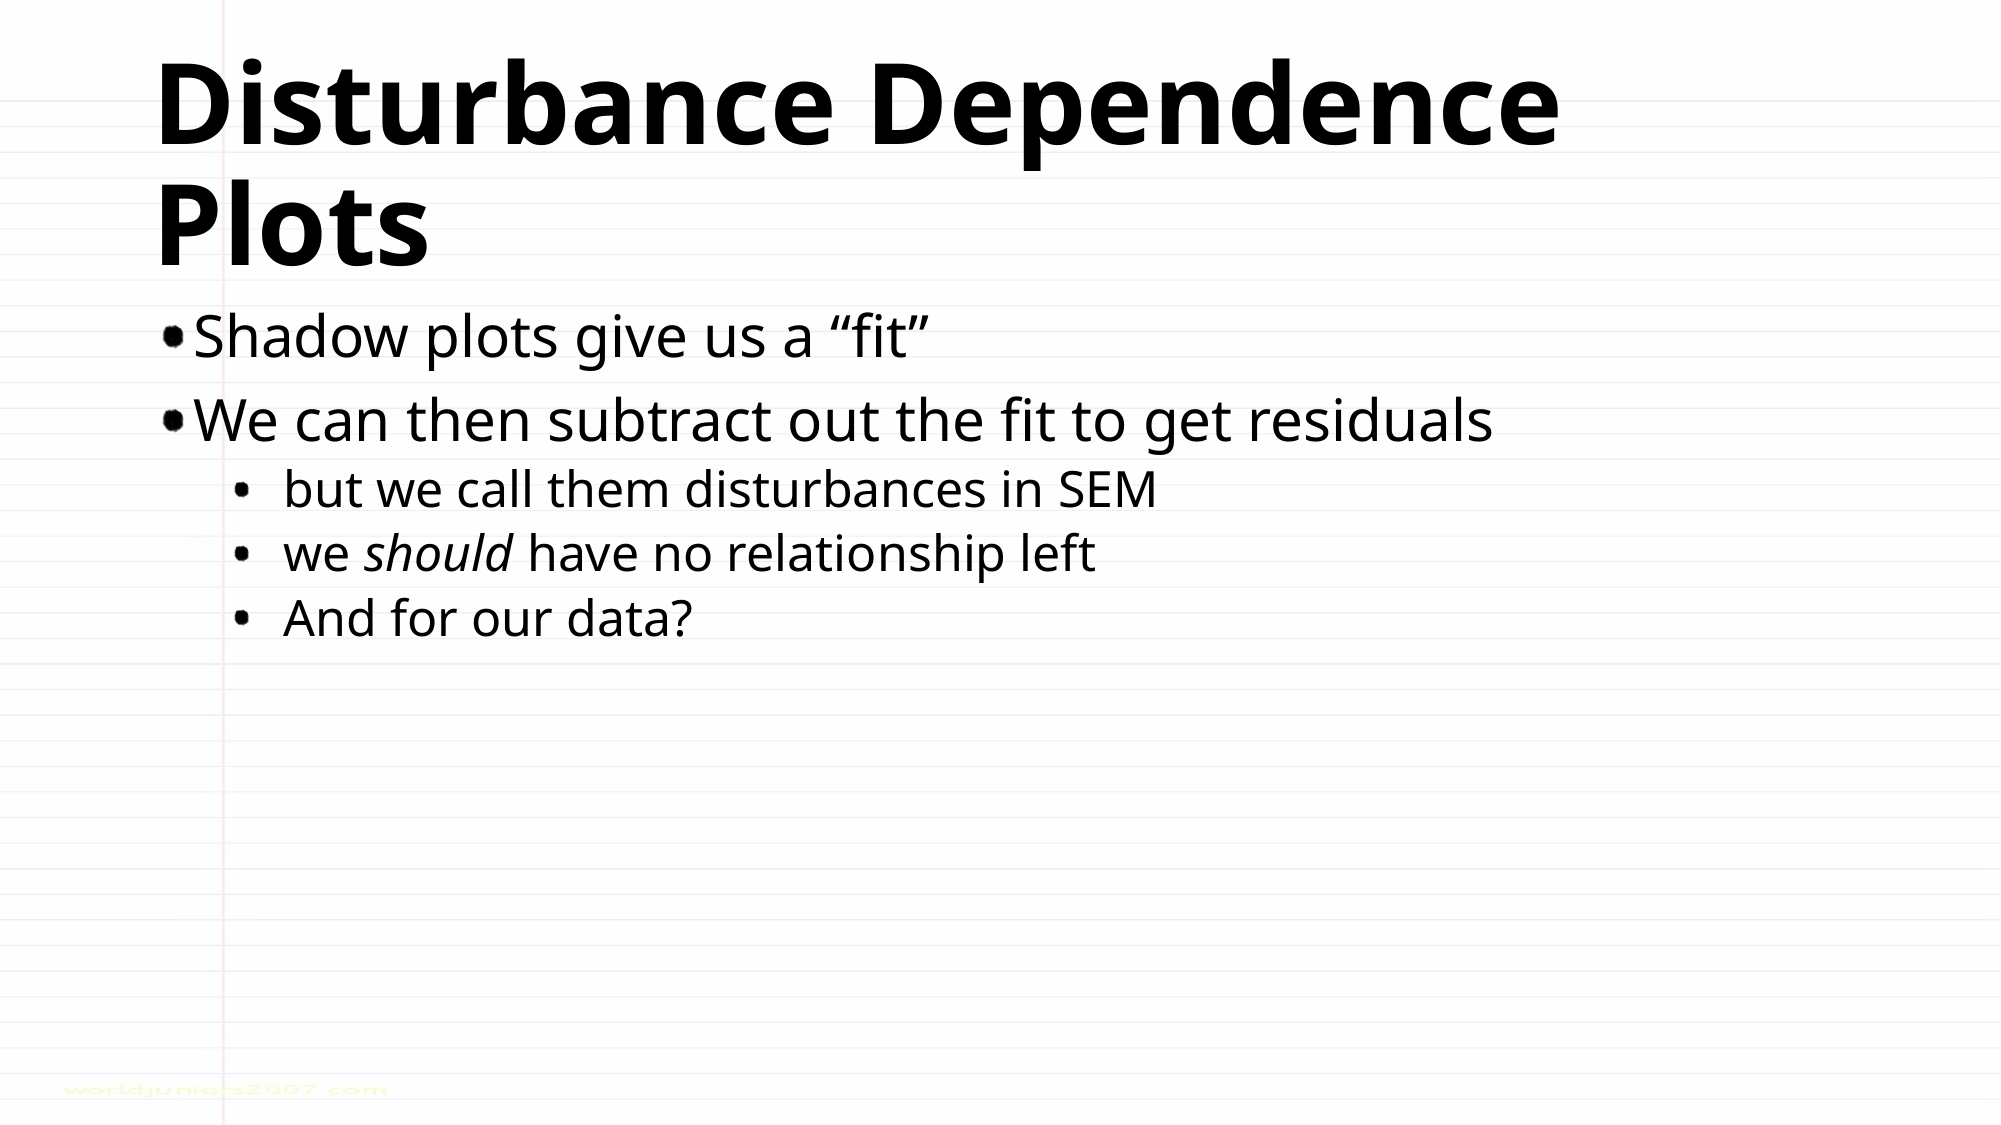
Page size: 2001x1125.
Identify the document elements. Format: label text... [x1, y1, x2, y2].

title Disturbance Dependence Plots [137, 59, 1863, 278]
picture [152, 398, 194, 440]
list Shadow plots give us a “fit” We can then subtract out the fit to get residuals but we call them disturbances in SEM we should have no relationship left And for our data? [137, 299, 1863, 1014]
picture [227, 474, 256, 503]
picture [152, 314, 194, 356]
picture [227, 538, 256, 567]
picture [227, 602, 256, 631]
